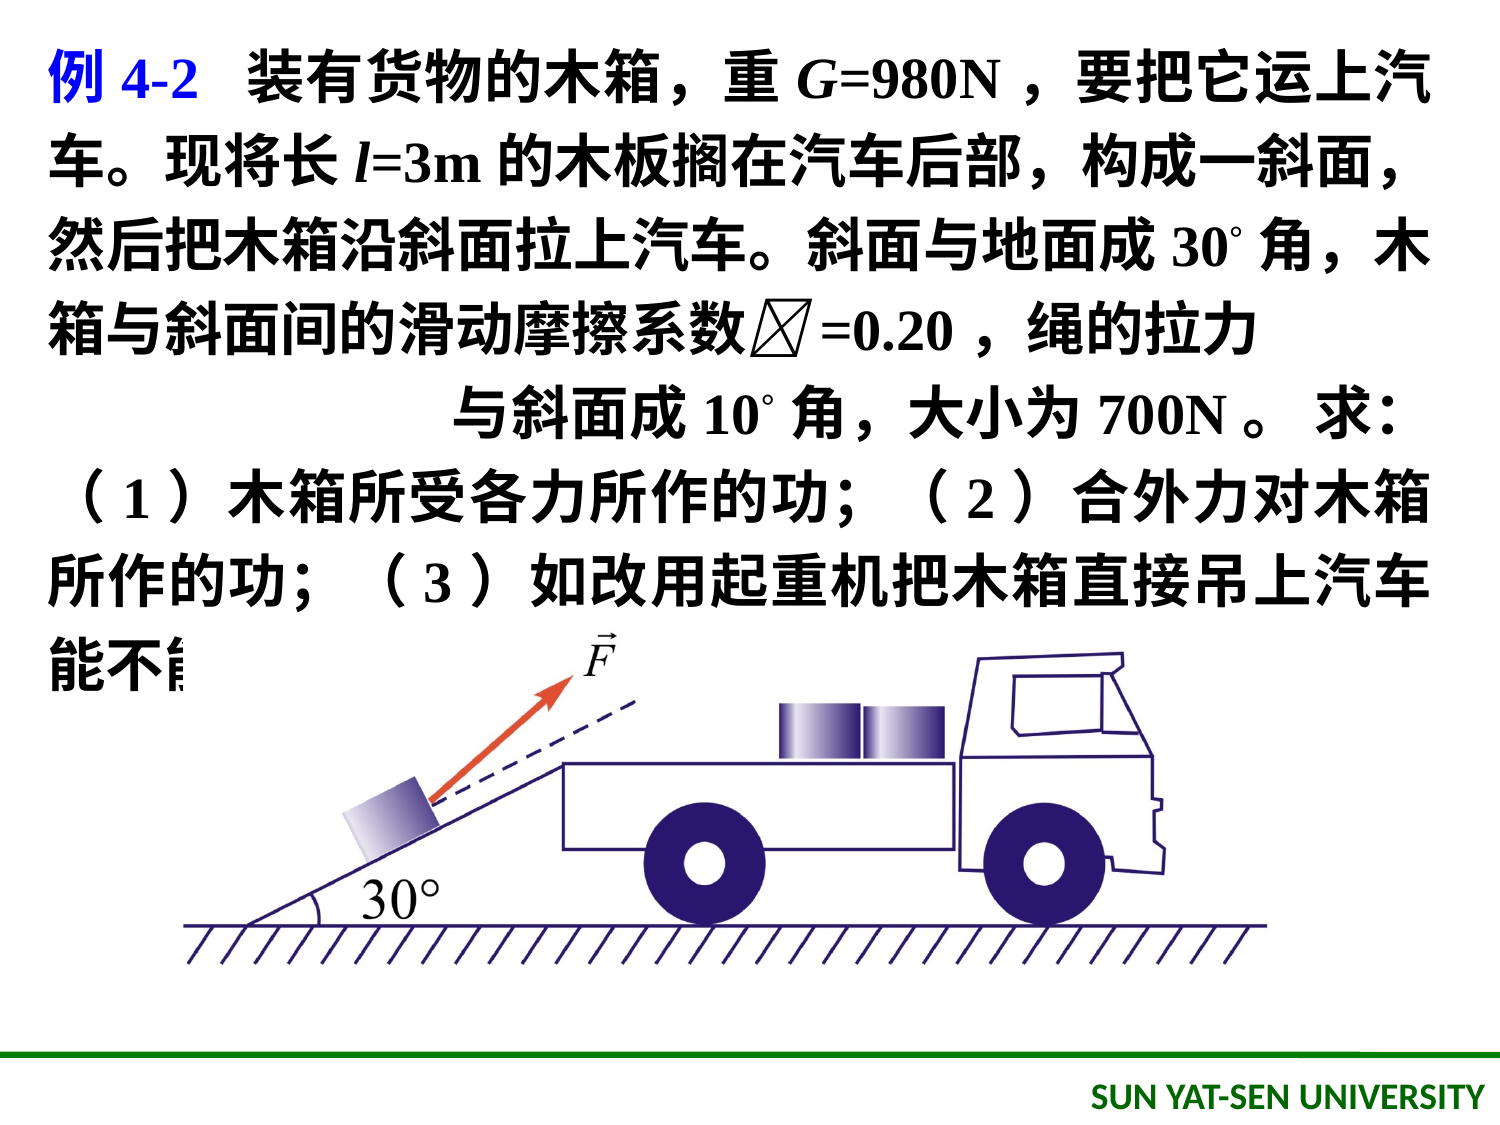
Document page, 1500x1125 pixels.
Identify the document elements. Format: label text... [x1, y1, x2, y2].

text_box 例4-2 装有货物的木箱，重G=980N，要把它运上汽车。现将长l=3m的木板搁在汽车后部，构成一斜面，然后把木箱沿斜面拉上汽车。斜面与地面成30°角，木箱与斜面间的滑动摩擦系数=0.20，绳的拉力 与斜面成10°角，大小为700N。 求：（1）木箱所受各力所作的功；（2）合外力对木箱所作的功；（3）如改用起重机把木箱直接吊上汽车能不能少做些功？ [33, 18, 1447, 706]
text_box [182, 621, 1276, 1043]
